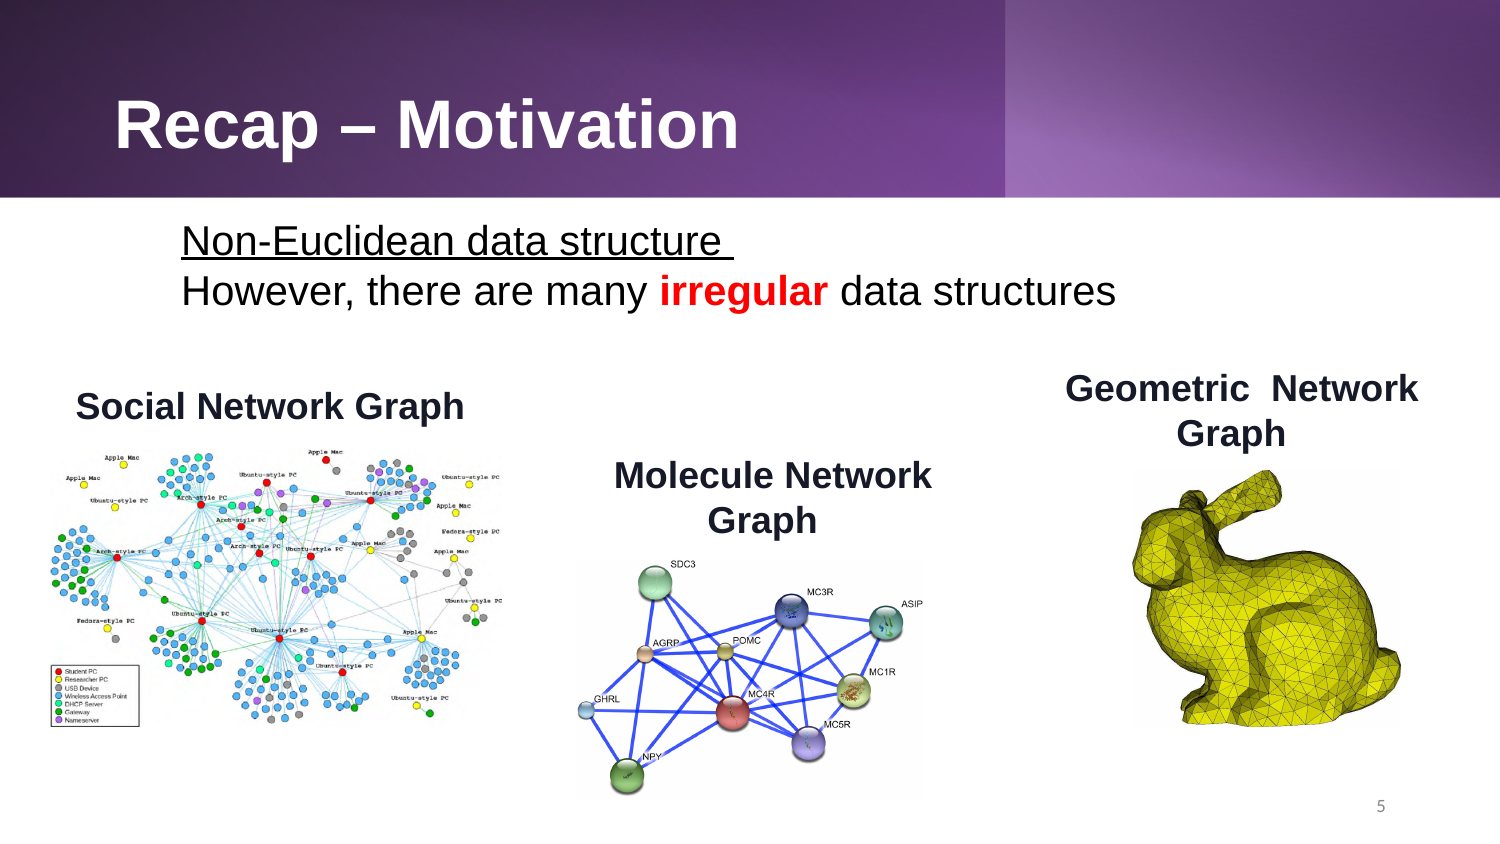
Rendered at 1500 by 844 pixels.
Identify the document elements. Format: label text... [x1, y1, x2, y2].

slide_number 5 [1059, 782, 1397, 827]
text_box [0, 374, 552, 727]
picture [0, 0, 1500, 199]
picture [1132, 470, 1401, 727]
text_box Geometric Network Graph [1045, 356, 1439, 462]
title Recap – Motivation [103, 44, 1397, 208]
picture [575, 557, 925, 800]
text_box Non-Euclidean data structure However, there are many irregular data structures [166, 205, 1329, 321]
text_box Molecule Network Graph [587, 444, 959, 549]
